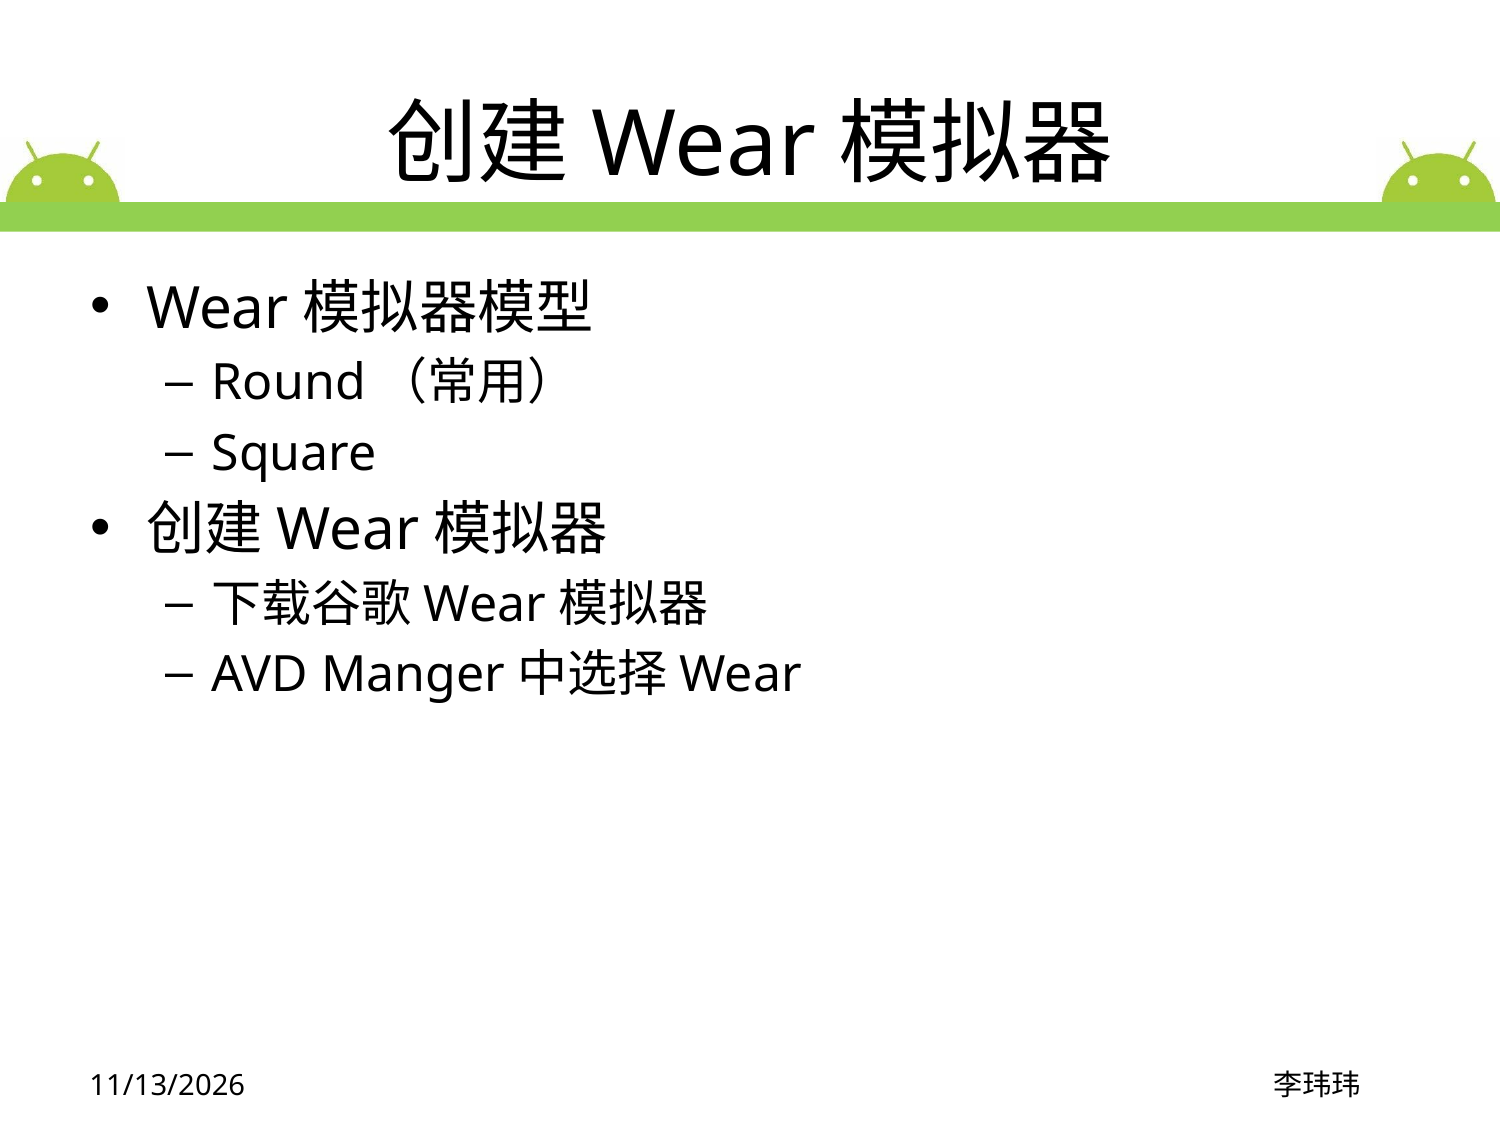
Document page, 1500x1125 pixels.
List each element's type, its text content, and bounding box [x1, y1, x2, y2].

title 创建Wear模拟器 [75, 45, 1425, 233]
picture [1425, 137, 1500, 202]
list Wear模拟器模型 Round（常用） Square 创建Wear模拟器 下载谷歌Wear模拟器 AVD Manger中选择Wear [75, 262, 1425, 1005]
picture [0, 137, 75, 202]
